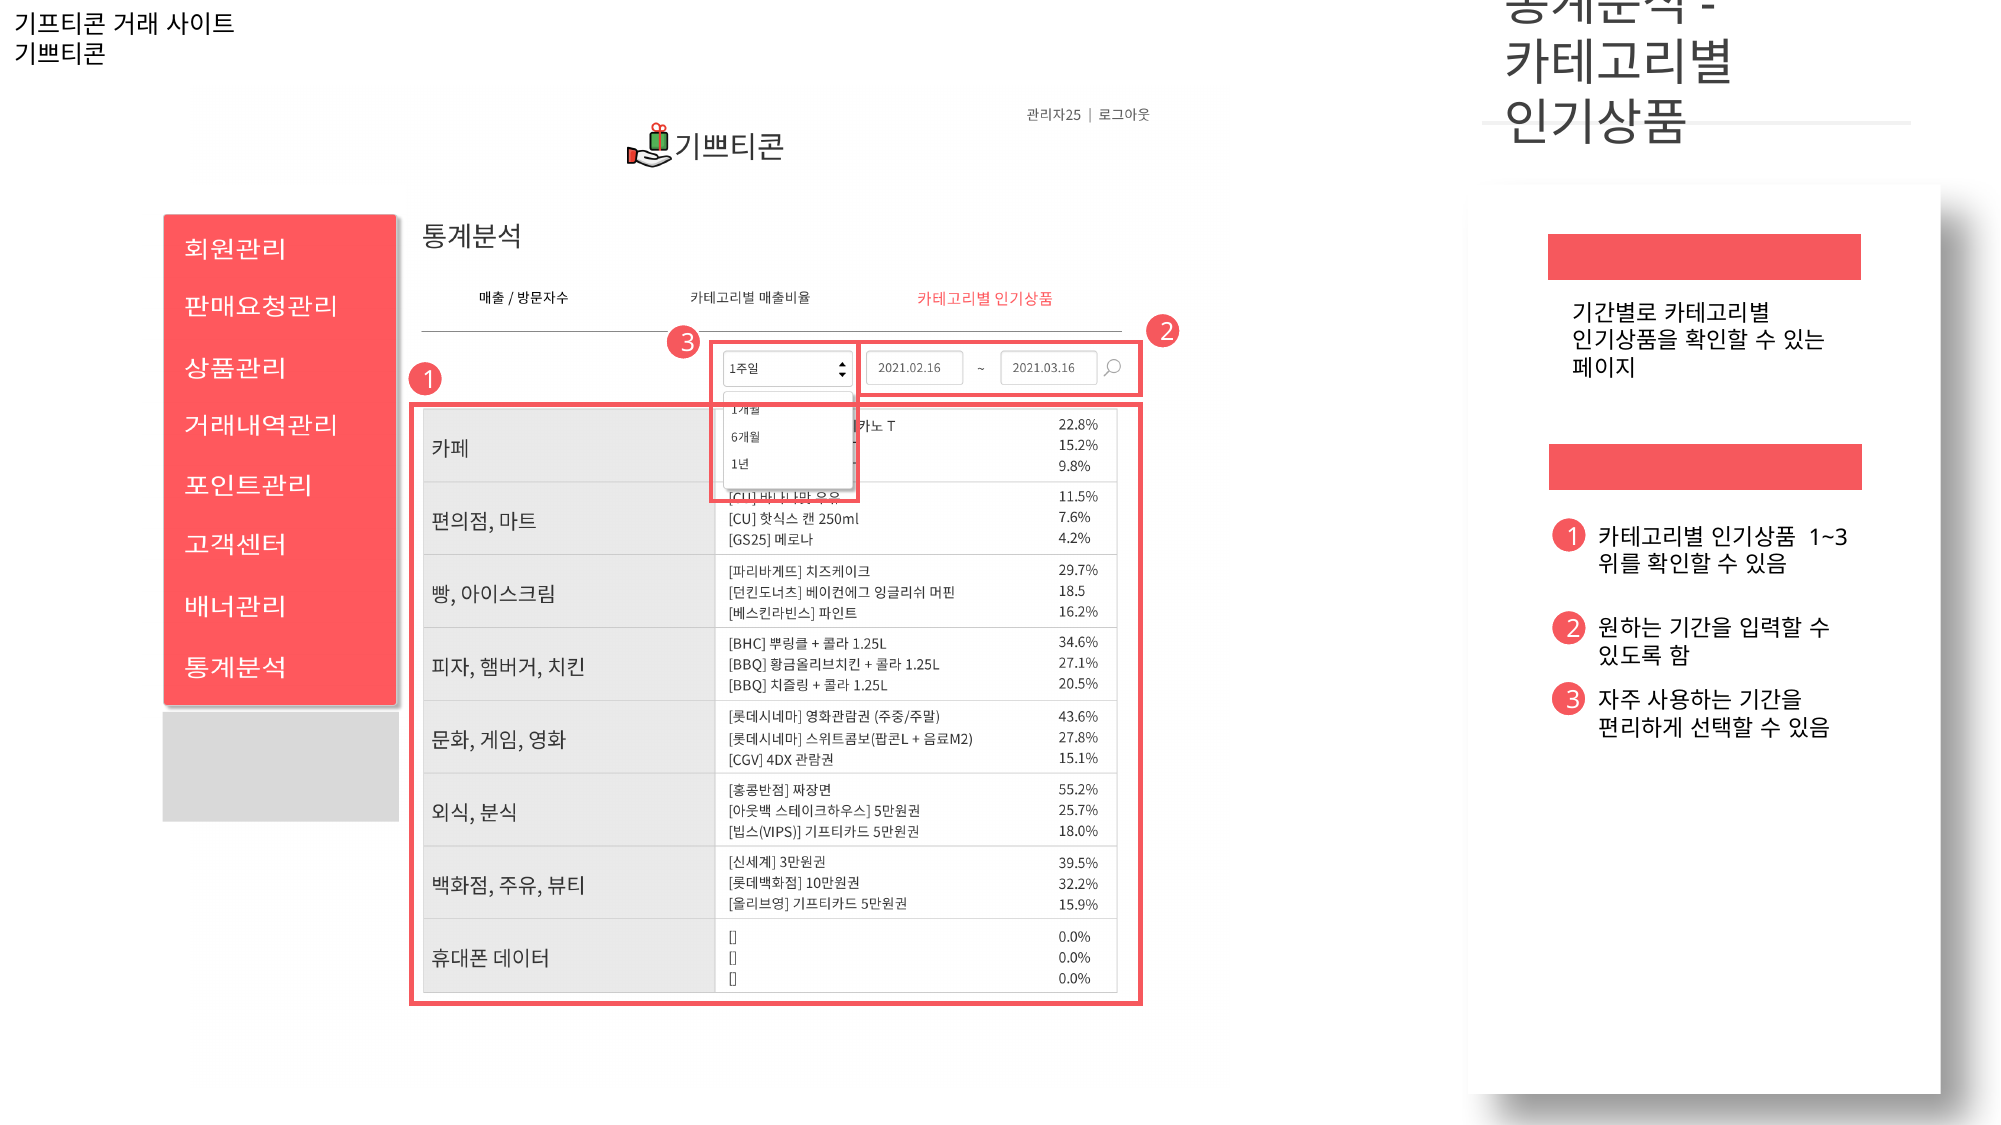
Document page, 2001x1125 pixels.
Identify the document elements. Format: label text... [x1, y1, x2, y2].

text_box 기간별로 카테고리별 인기상품을 확인할 수 있는 페이지 [1558, 290, 1842, 388]
text_box 개요 [1549, 234, 1861, 280]
text_box 통계분석-카테고리별 인기상품 [1504, 37, 1889, 84]
text_box [162, 726, 190, 823]
text_box [1467, 183, 1942, 1095]
text_box 기프티콘 거래 사이트 기쁘티콘 [0, 0, 313, 76]
text_box 자주 사용하는 기간을 편리하게 선택할 수 있음 [1584, 678, 1869, 749]
text_box 2 [1550, 609, 1584, 647]
text_box 1 [1550, 516, 1584, 554]
text_box 원하는 기간을 입력할 수 있도록 함 [1584, 606, 1869, 677]
text_box 화면설계 [1549, 444, 1861, 490]
text_box 3 [1549, 679, 1584, 718]
text_box 카테고리별 인기상품 1~3위를 확인할 수 있음 [1584, 515, 1869, 585]
picture [141, 85, 1230, 1088]
